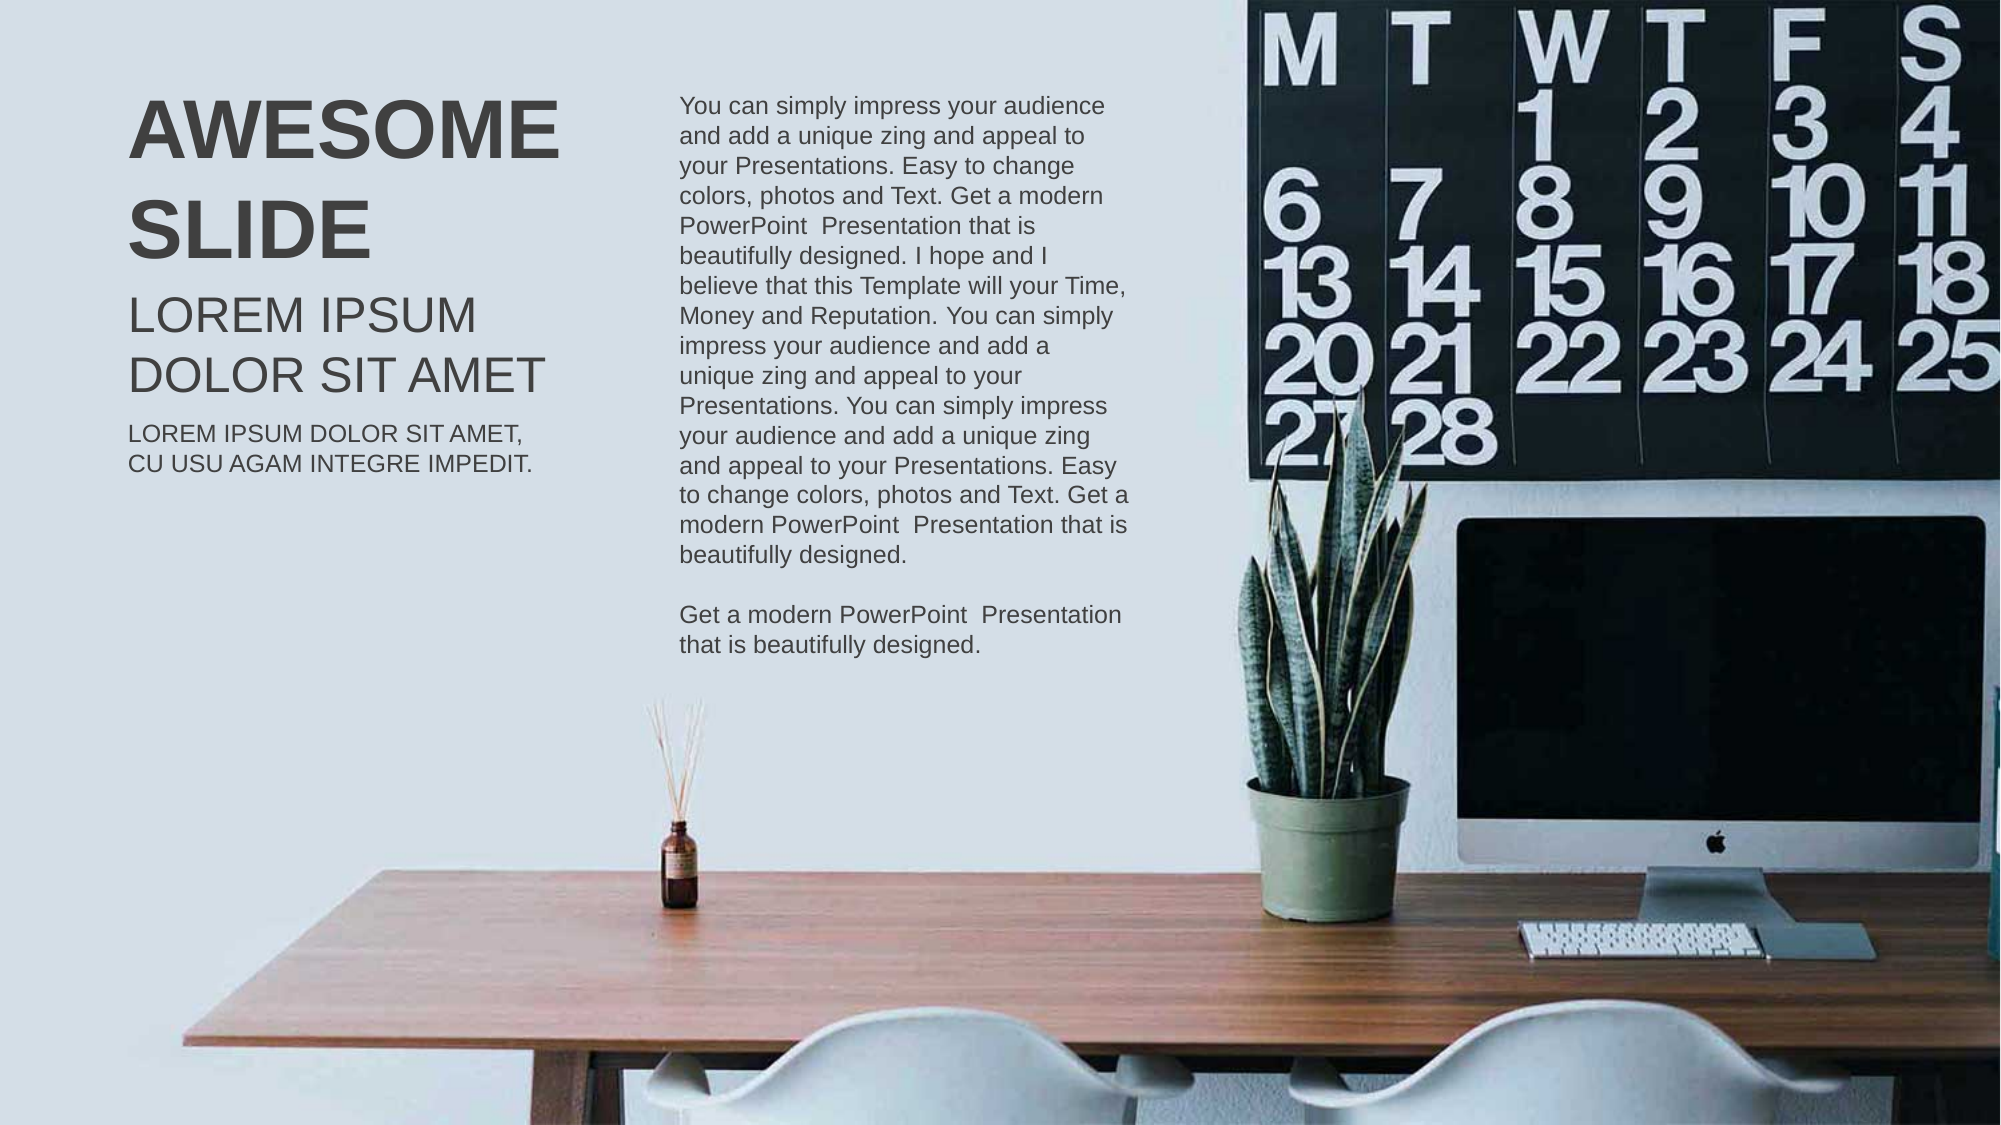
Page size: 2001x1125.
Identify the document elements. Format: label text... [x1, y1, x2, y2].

text_box AWESOME SLIDE [113, 68, 595, 275]
text_box LOREM IPSUM DOLOR SIT AMET [113, 275, 595, 410]
text_box LOREM IPSUM DOLOR SIT AMET, CU USU AGAM INTEGRE IMPEDIT. [113, 410, 595, 486]
text_box You can simply impress your audience and add a unique zing and appeal to your Presentations. Easy to change colors, photos and Text. Get a modern PowerPoint Presentation that is beautifully designed. I hope and I believe that this Template will your Time, Money and Reputation. You can simply impress your audience and add a unique zing and appeal to your Presentations. You can simply impress your audience and add a unique zing and appeal to your Presentations. Easy to change colors, photos and Text. Get a modern PowerPoint Presentation that is beautifully designed. Get a modern PowerPoint Presentation that is beautifully designed. [664, 82, 1147, 667]
picture [0, 0, 2001, 1125]
